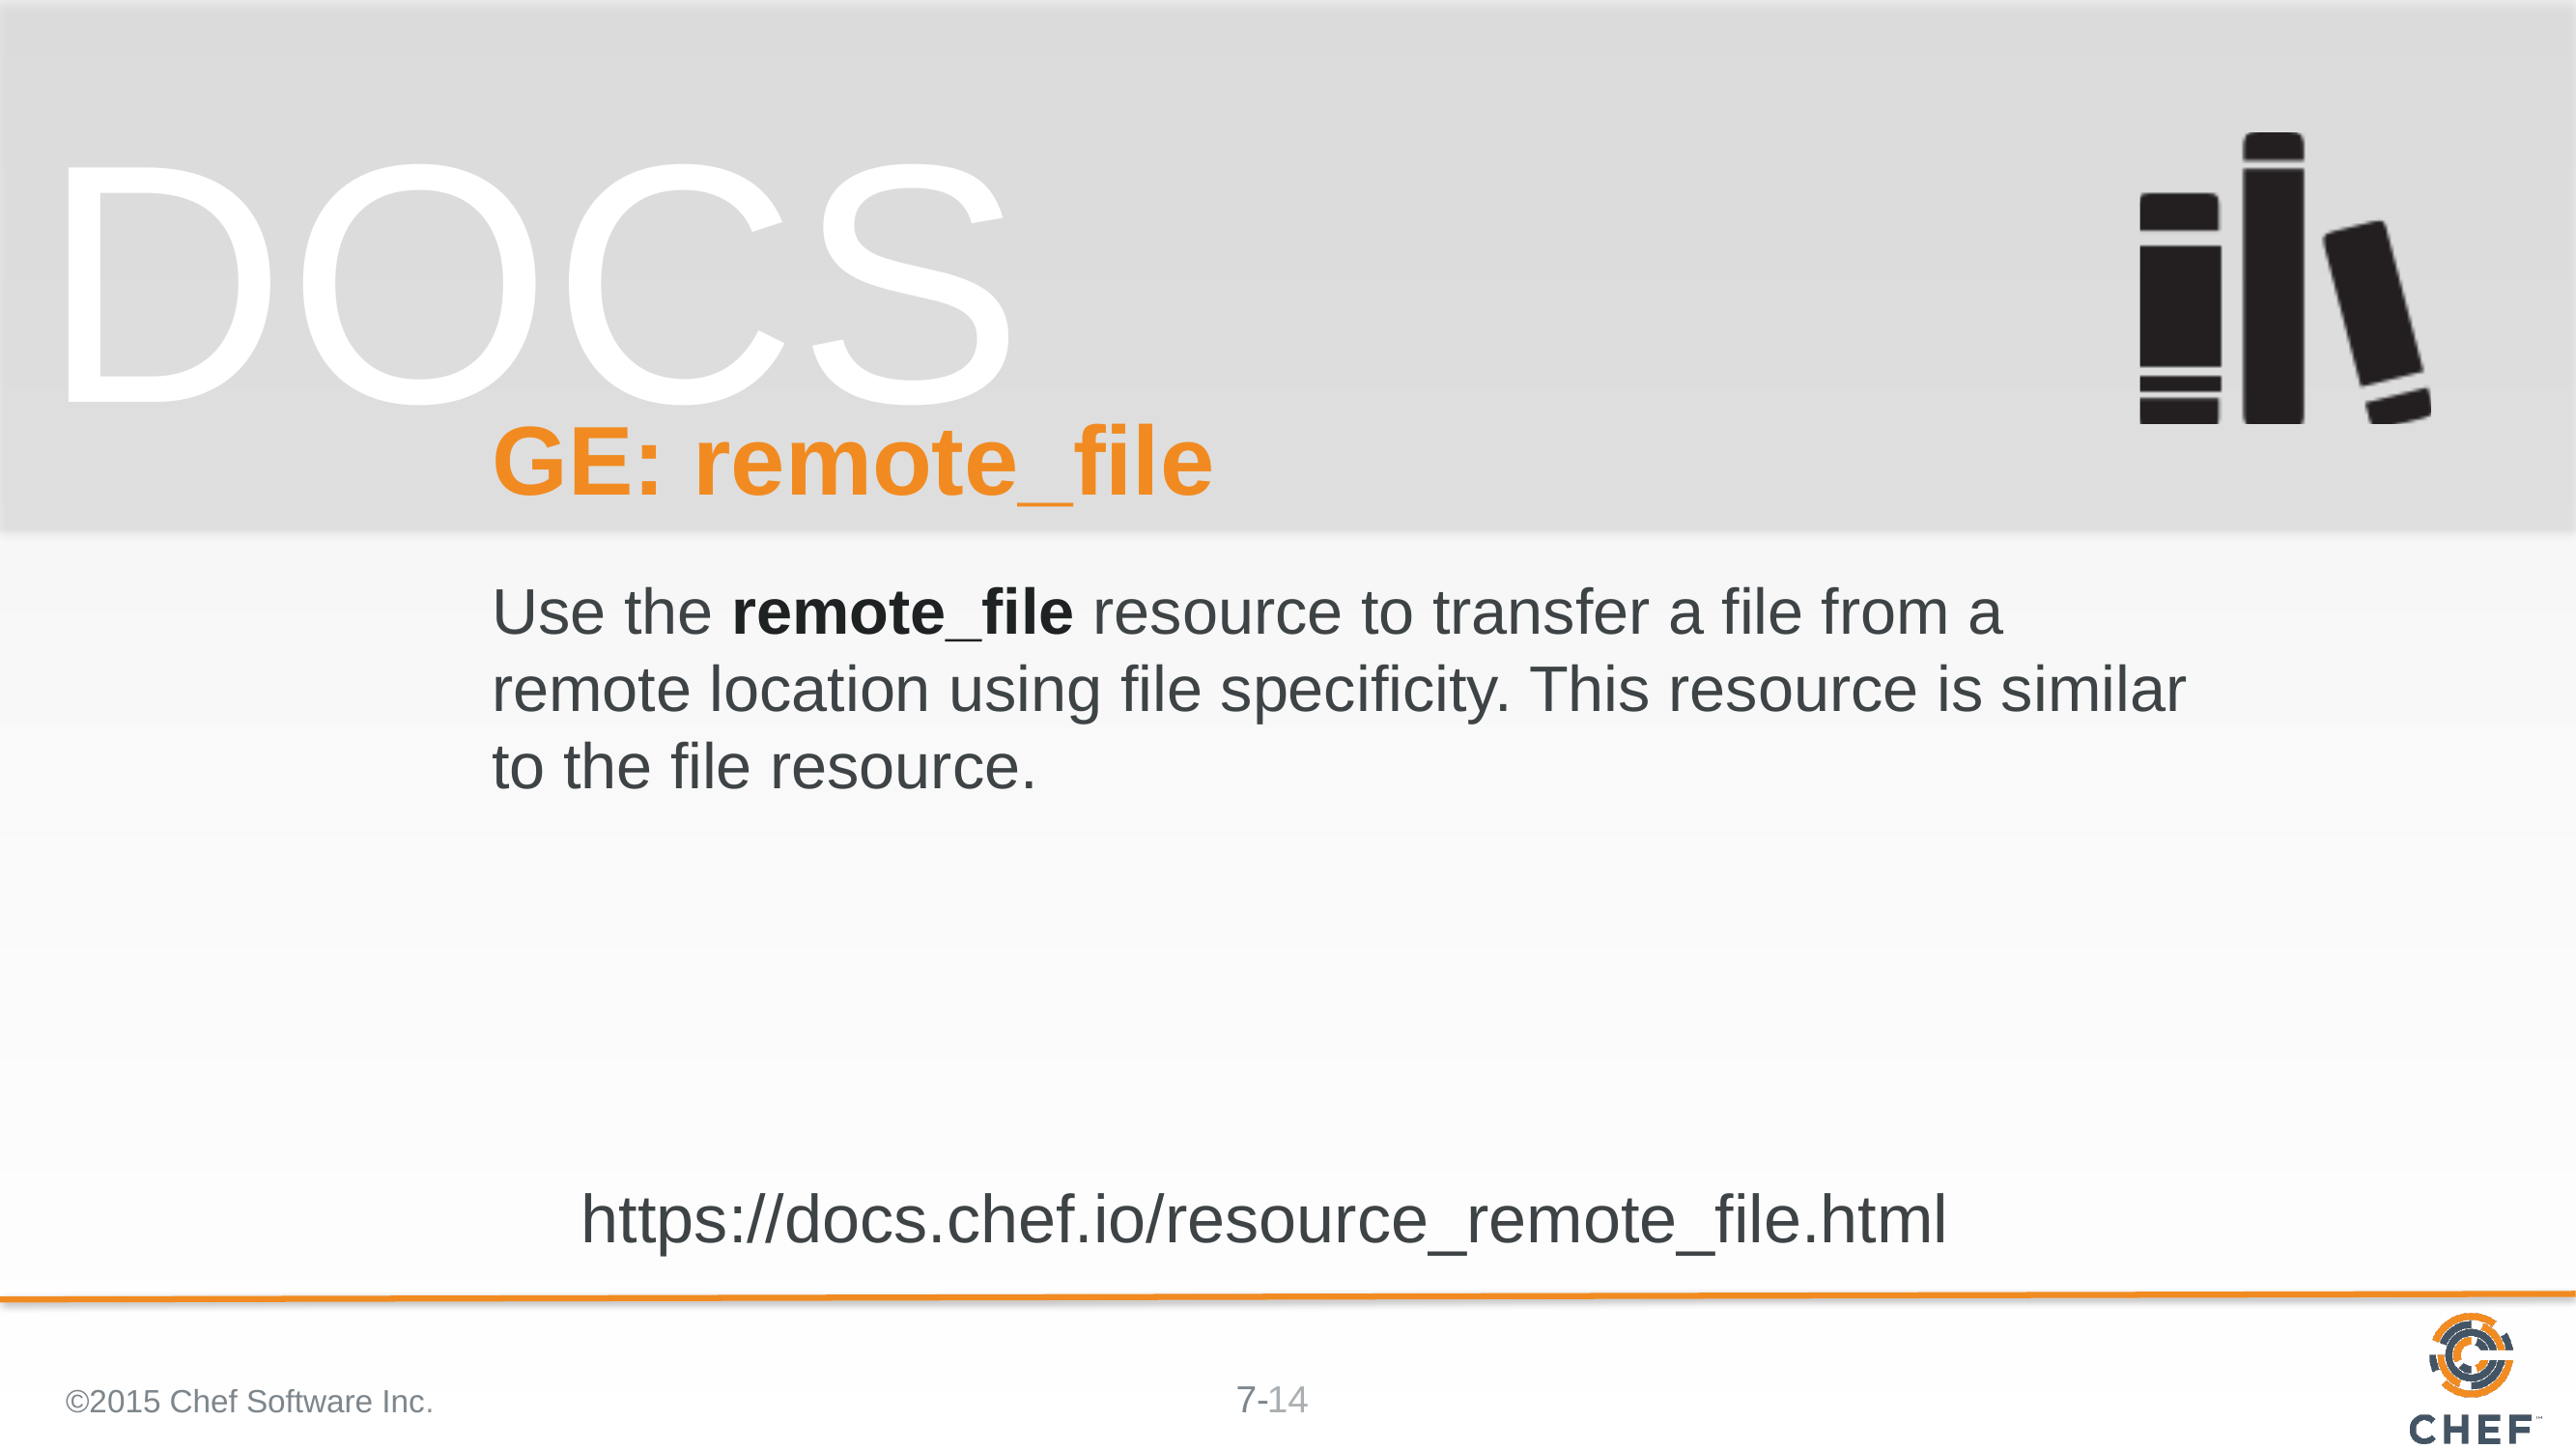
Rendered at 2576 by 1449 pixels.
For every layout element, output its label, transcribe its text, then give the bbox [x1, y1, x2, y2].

title GE: remote_file [477, 395, 2217, 531]
picture [2399, 1297, 2550, 1449]
list https://docs.chef.io/resource_remote_file.html [580, 1175, 1995, 1259]
slide_number 14 [998, 1359, 1578, 1437]
footer ©2015 Chef Software Inc. [51, 1359, 952, 1440]
subtitle Use the remote_file resource to transfer a file from a remote location using file specificity. This resource is similar to the file resource. [477, 555, 2217, 1212]
